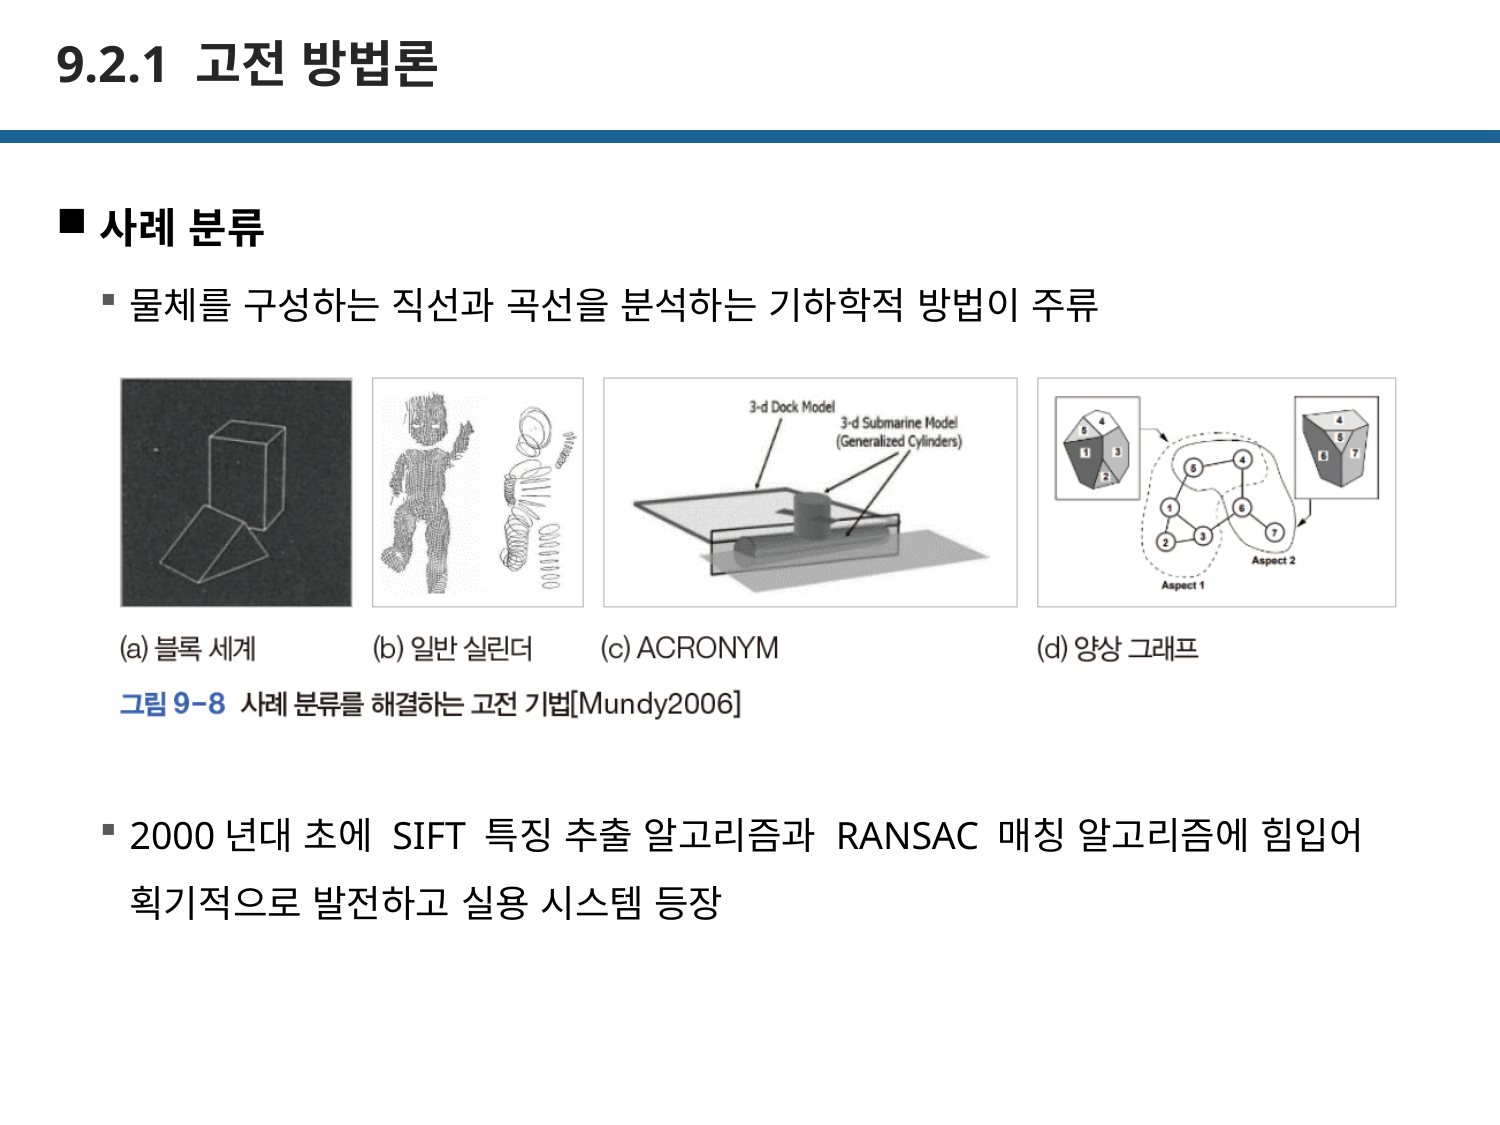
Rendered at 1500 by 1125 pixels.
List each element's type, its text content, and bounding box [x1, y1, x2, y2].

picture [111, 373, 1401, 723]
list 사례 분류 물체를 구성하는 직선과 곡선을 분석하는 기하학적 방법이 주류 2000년대 초에 SIFT 특징 추출 알고리즘과 RANSAC 매칭 알고리즘에 힘입어 획기적으로 발전하고 실용 시스템 등장 [41, 169, 1459, 1067]
title 9.2.1 고전 방법론 [41, 17, 1282, 108]
